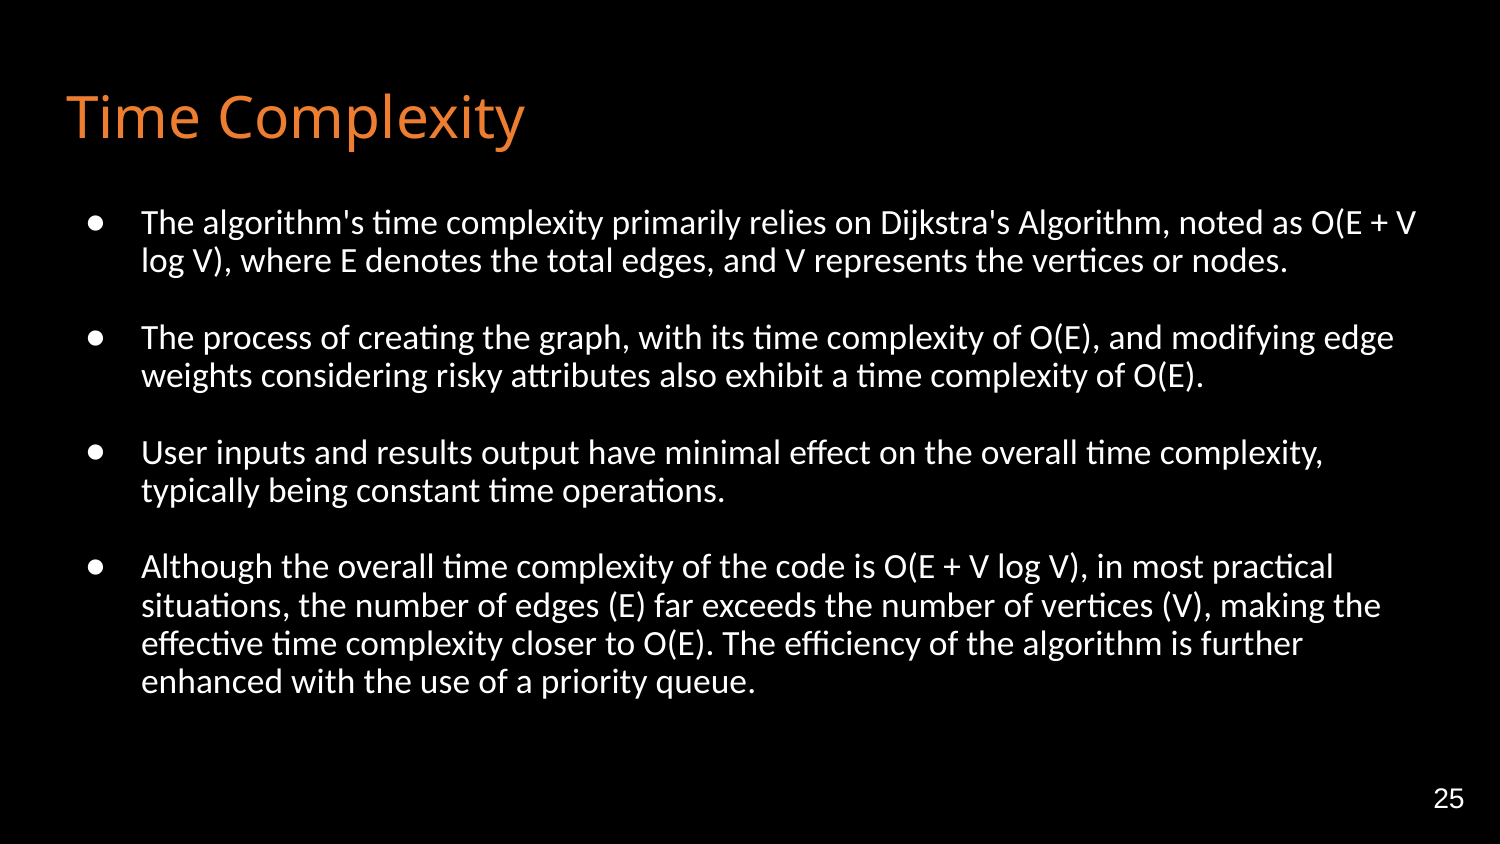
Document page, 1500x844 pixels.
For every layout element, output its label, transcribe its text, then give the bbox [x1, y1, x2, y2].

title Time Complexity [51, 72, 1449, 167]
slide_number 25 [1389, 764, 1480, 830]
list The algorithm's time complexity primarily relies on Dijkstra's Algorithm, noted as O(E + V log V), where E denotes the total edges, and V represents the vertices or nodes. The process of creating the graph, with its time complexity of O(E), and modifying edge weights considering risky attributes also exhibit a time complexity of O(E). User inputs and results output have minimal effect on the overall time complexity, typically being constant time operations. Although the overall time complexity of the code is O(E + V log V), in most practical situations, the number of edges (E) far exceeds the number of vertices (V), making the effective time complexity closer to O(E). The efficiency of the algorithm is further enhanced with the use of a priority queue. [51, 189, 1449, 750]
